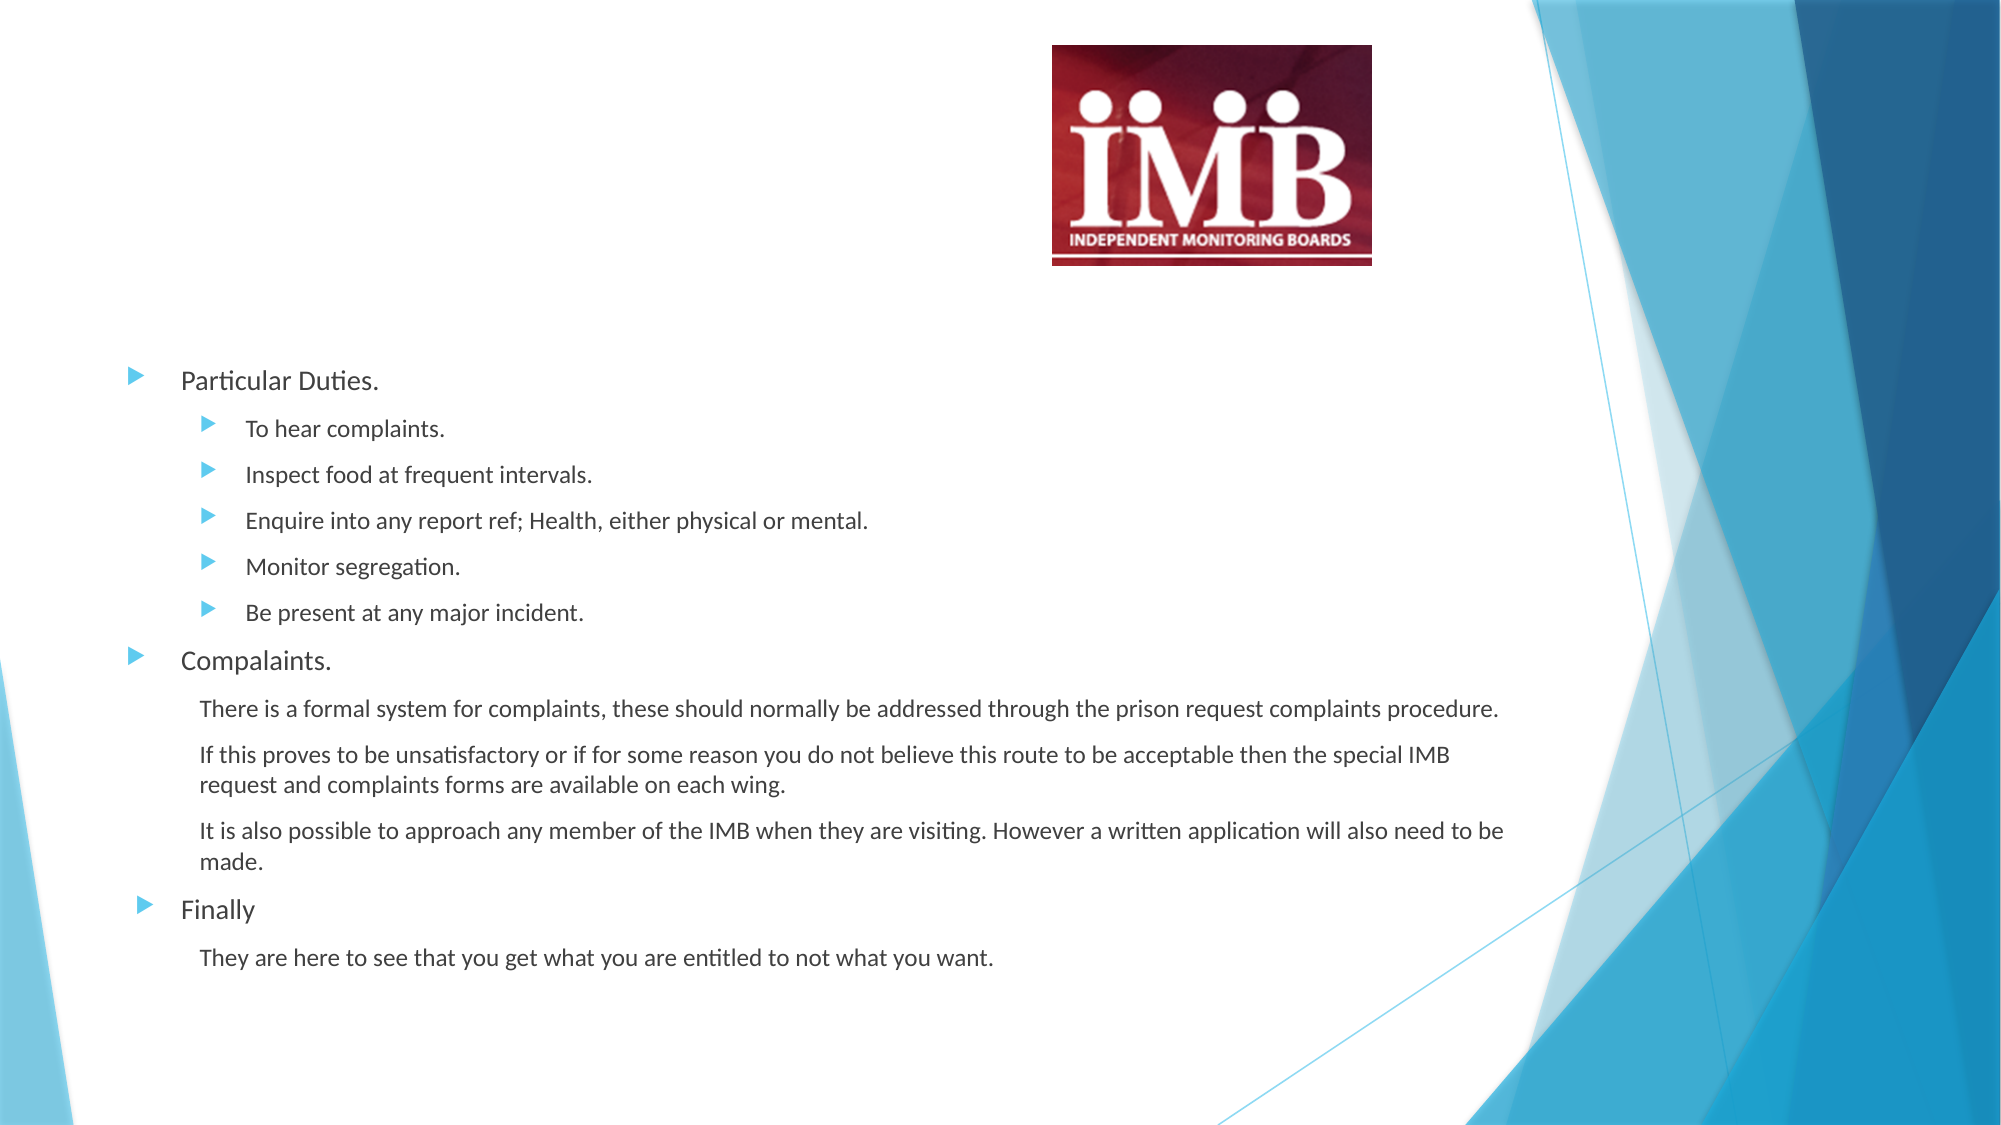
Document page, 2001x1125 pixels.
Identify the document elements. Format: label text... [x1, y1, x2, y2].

picture [1052, 45, 1373, 267]
list Particular Duties. To hear complaints. Inspect food at frequent intervals. Enquire into any report ref; Health, either physical or mental. Monitor segregation. Be present at any major incident. Compalaints. There is a formal system for complaints, these should normally be addressed through the prison request complaints procedure. If this proves to be unsatisfactory or if for some reason you do not believe this route to be acceptable then the special IMB request and complaints forms are available on each wing. It is also possible to approach any member of the IMB when they are visiting. However a written application will also need to be made. Finally They are here to see that you get what you are entitled to not what you want. [111, 354, 1522, 992]
